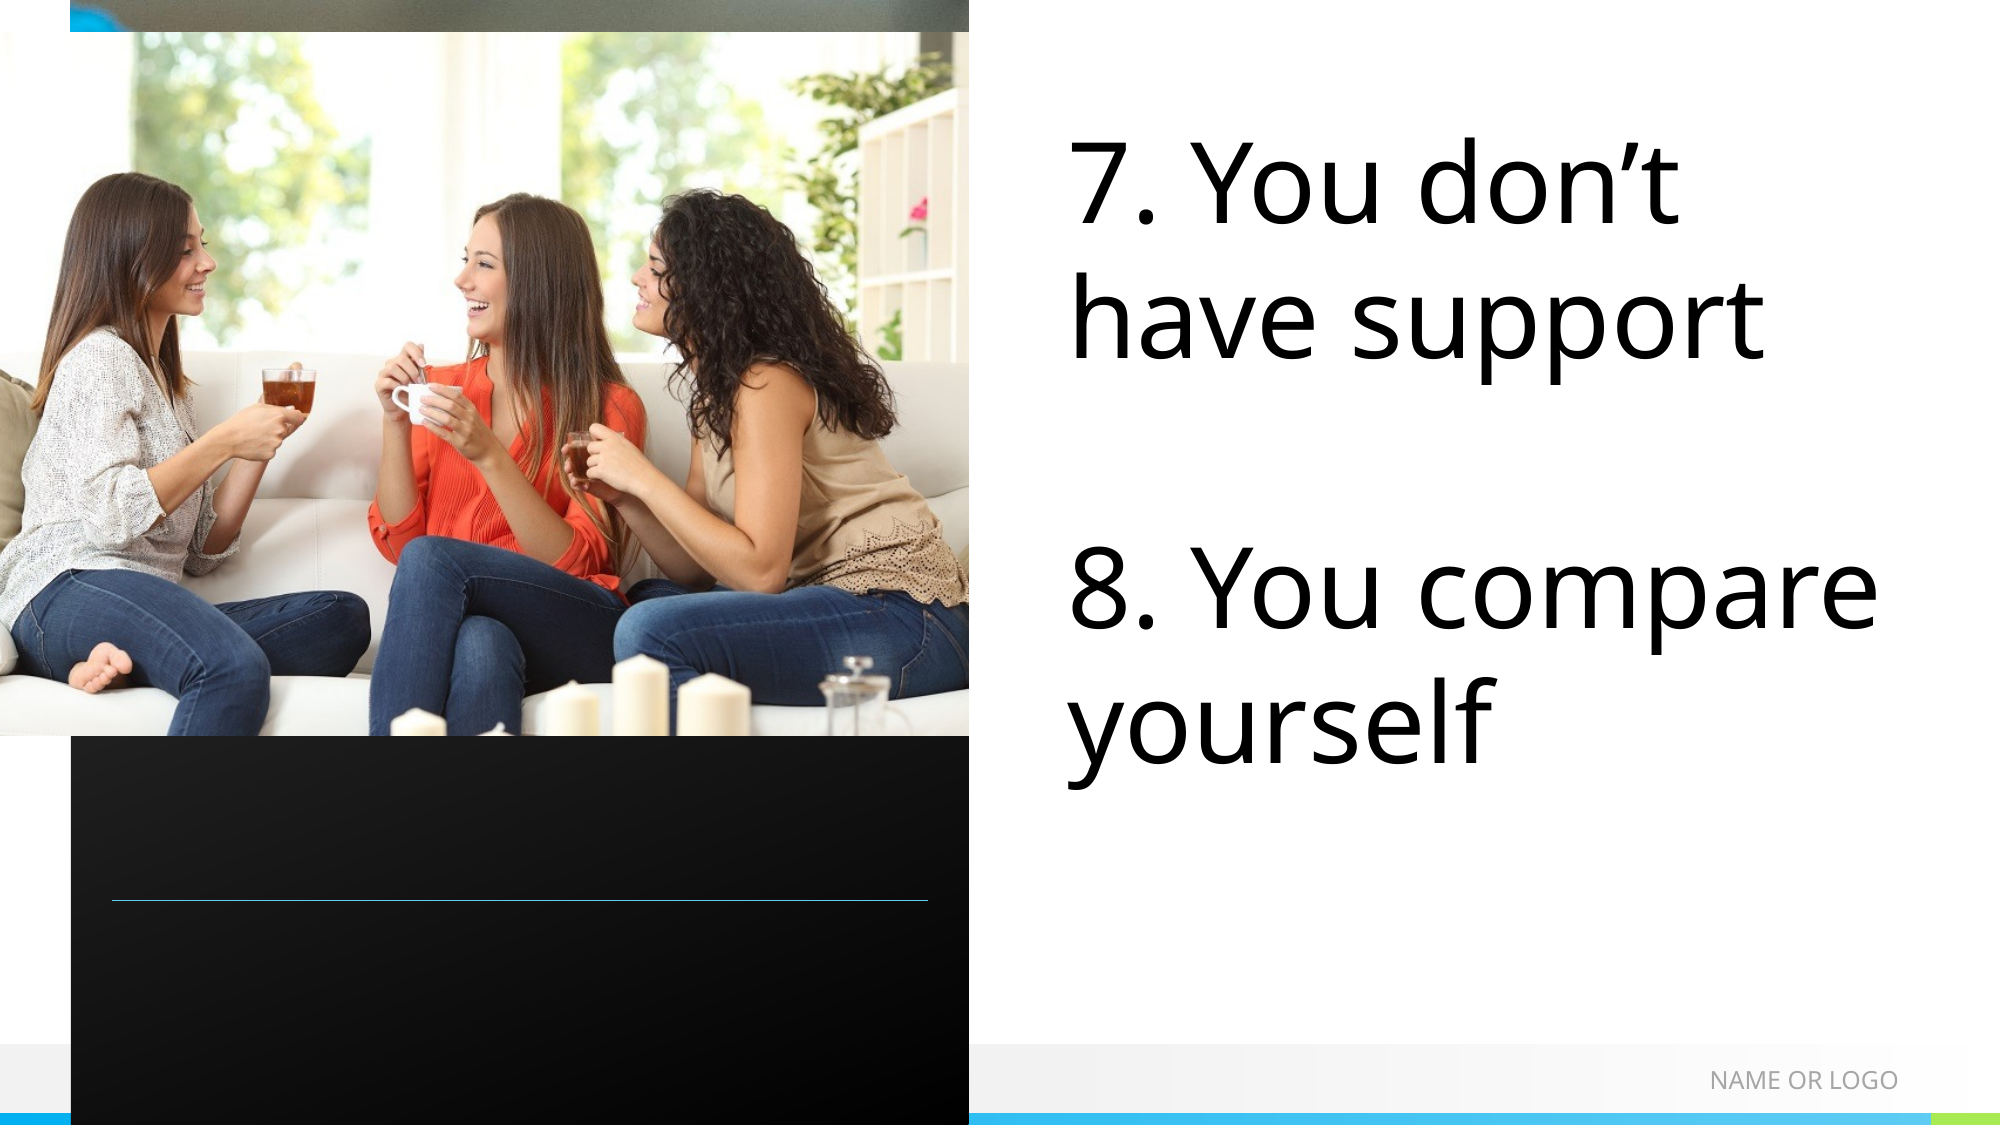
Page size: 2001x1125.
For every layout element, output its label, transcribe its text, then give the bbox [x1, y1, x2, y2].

picture [0, 0, 969, 736]
text_box 7. You don’t have support 8. You compare yourself [1052, 103, 1950, 794]
